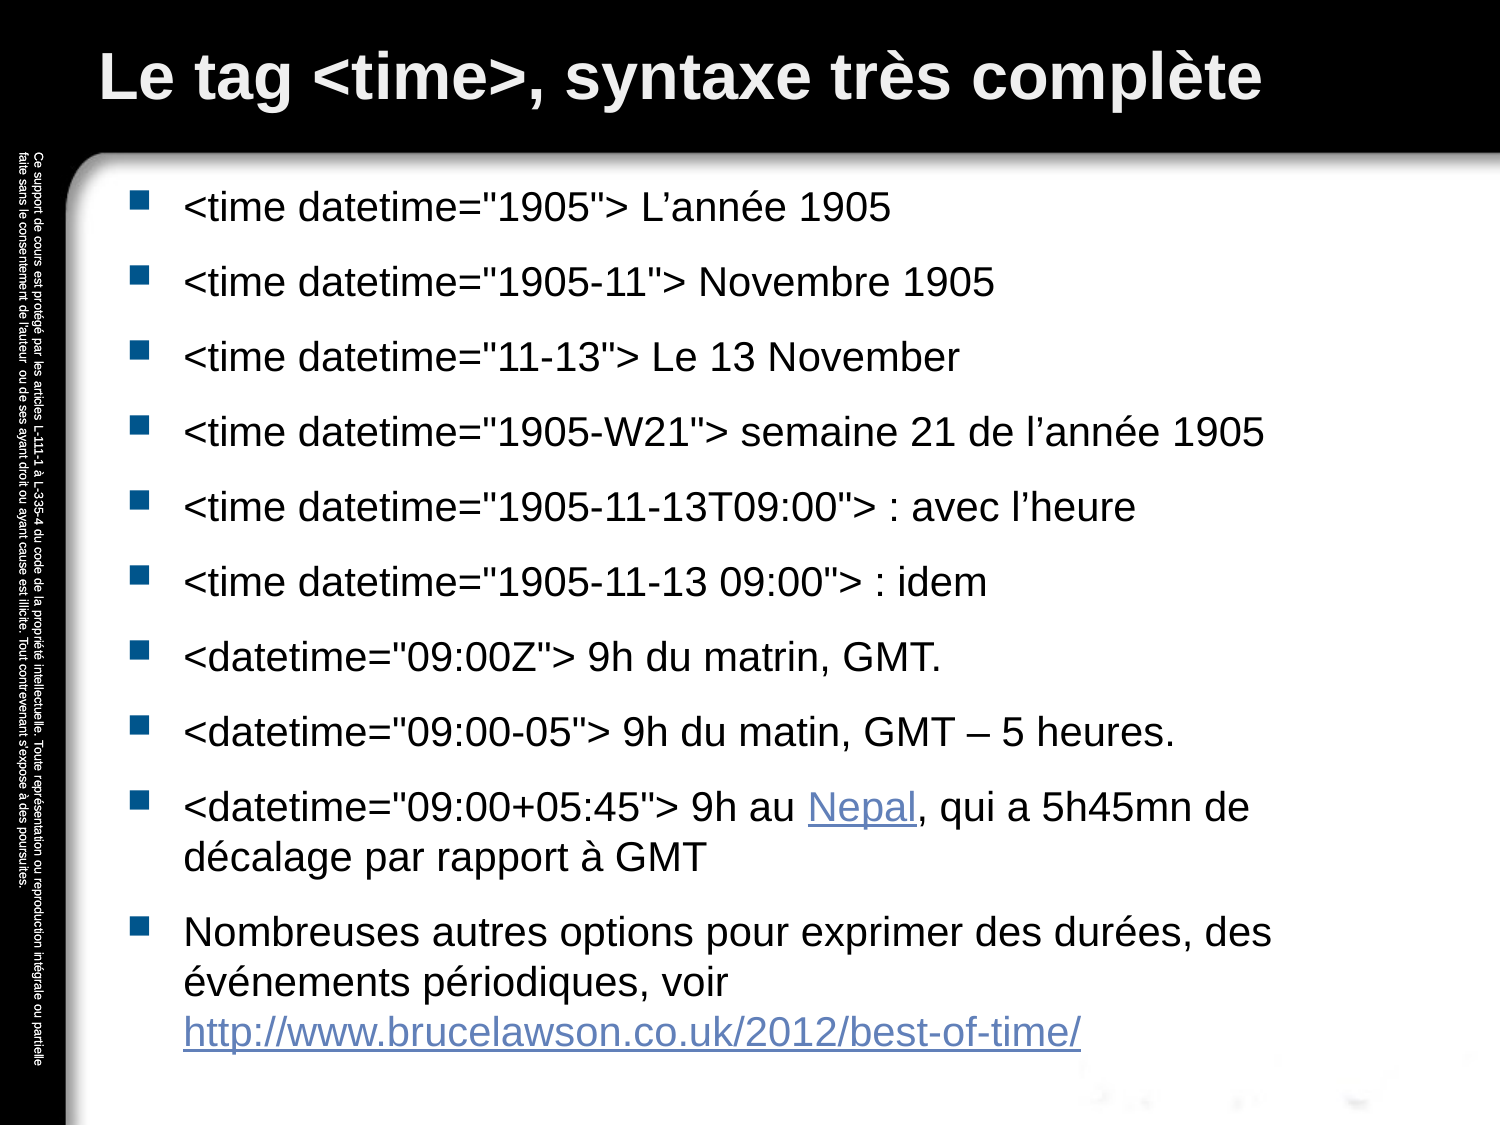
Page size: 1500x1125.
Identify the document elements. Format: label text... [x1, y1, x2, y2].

list <time datetime="1905"> L’année 1905 <time datetime="1905-11"> Novembre 1905 <time datetime="11-13"> Le 13 November <time datetime="1905-W21"> semaine 21 de l’année 1905 <time datetime="1905-11-13T09:00"> : avec l’heure <time datetime="1905-11-13 09:00"> : idem <datetime="09:00Z"> 9h du matrin, GMT. <datetime="09:00-05"> 9h du matin, GMT – 5 heures. <datetime="09:00+05:45"> 9h au Nepal, qui a 5h45mn de décalage par rapport à GMT Nombreuses autres options pour exprimer des durées, des événements périodiques, voir http://www.brucelawson.co.uk/2012/best-of-time/ [111, 172, 1425, 948]
picture [0, 0, 1500, 1125]
title Le tag <time>, syntaxe très complète [83, 28, 1472, 117]
